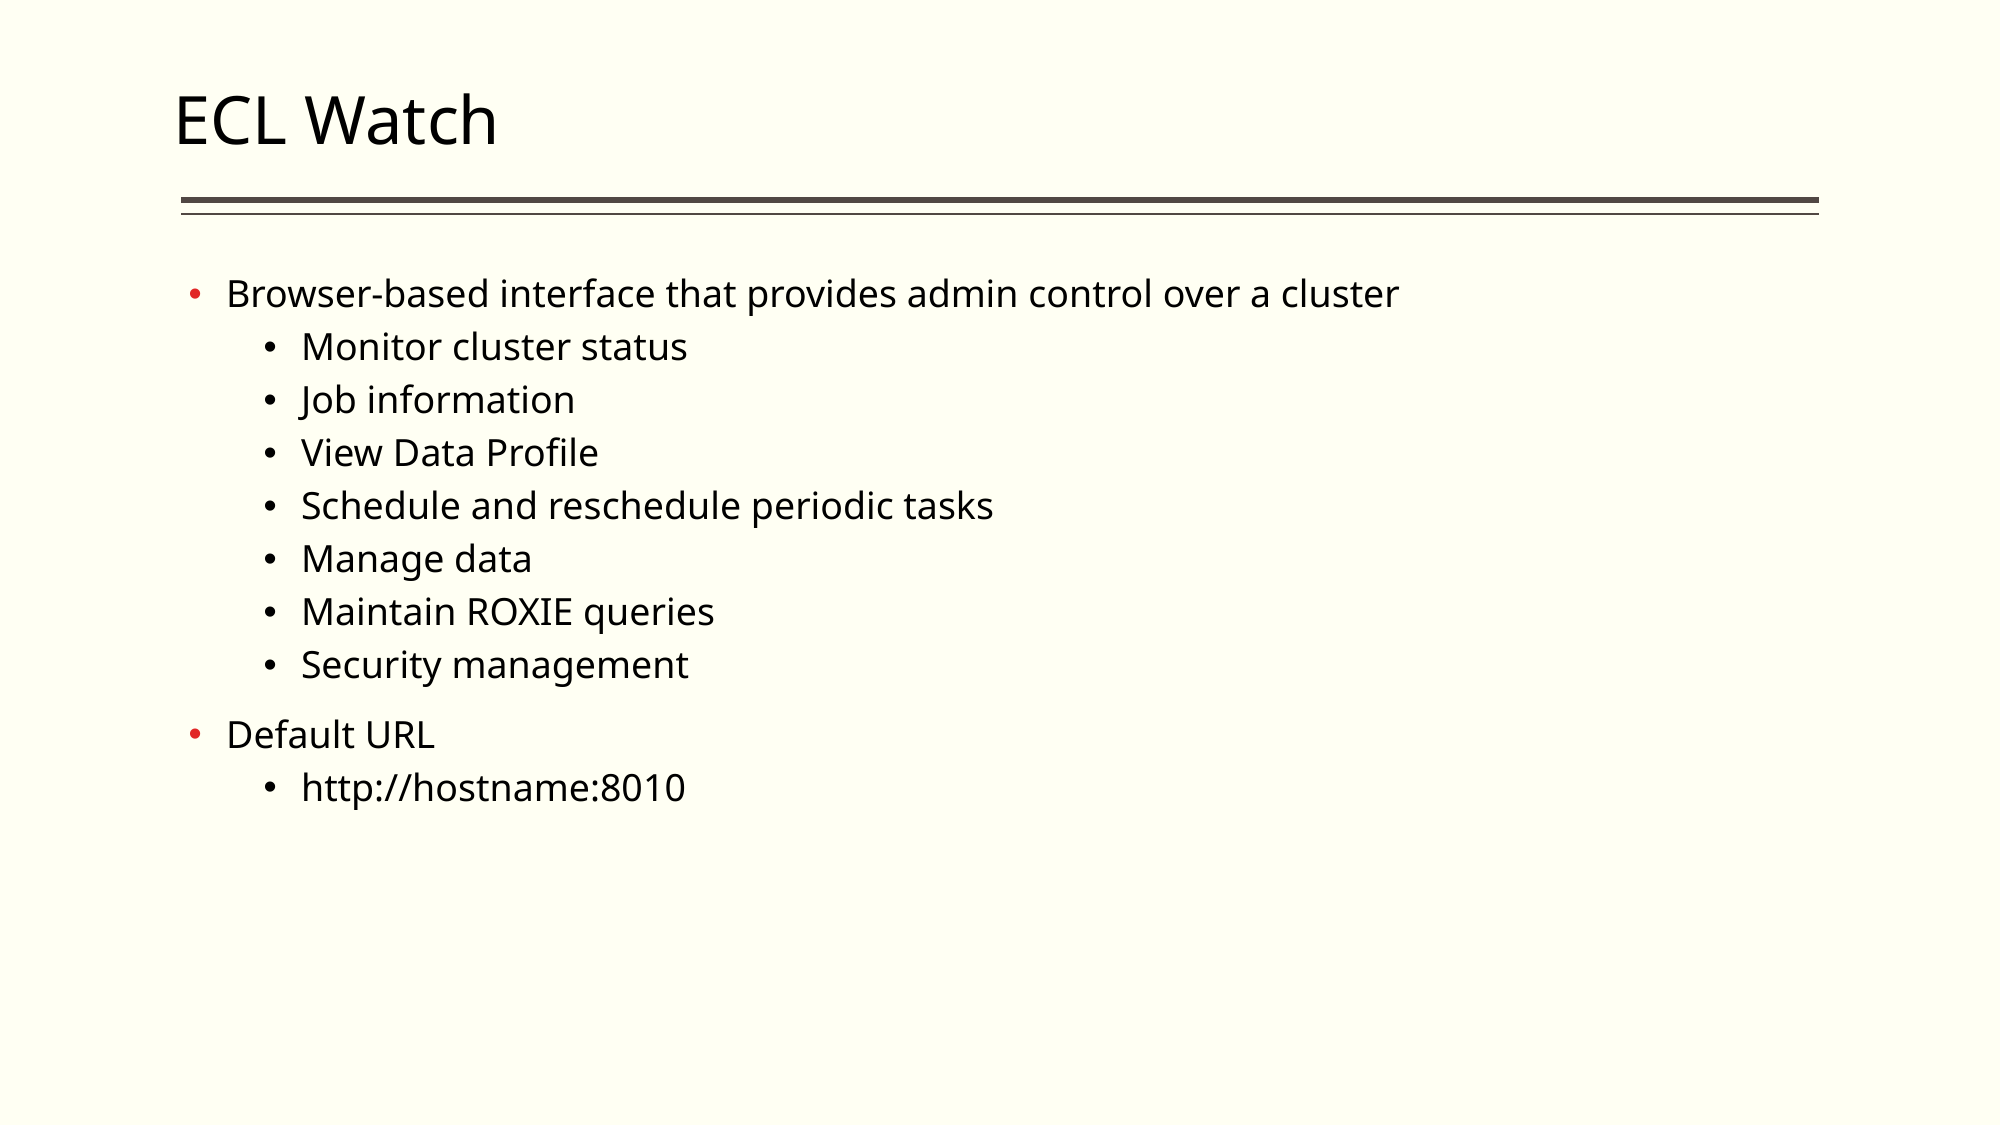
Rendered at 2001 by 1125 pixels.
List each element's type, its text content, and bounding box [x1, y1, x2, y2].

text_box ECL Watch [173, 86, 2000, 231]
text_box Browser-based interface that provides admin control over a cluster Monitor cluster status Job information View Data Profile Schedule and reschedule periodic tasks Manage data Maintain ROXIE queries Security management Default URL http://hostname:8010 [173, 267, 2000, 1061]
